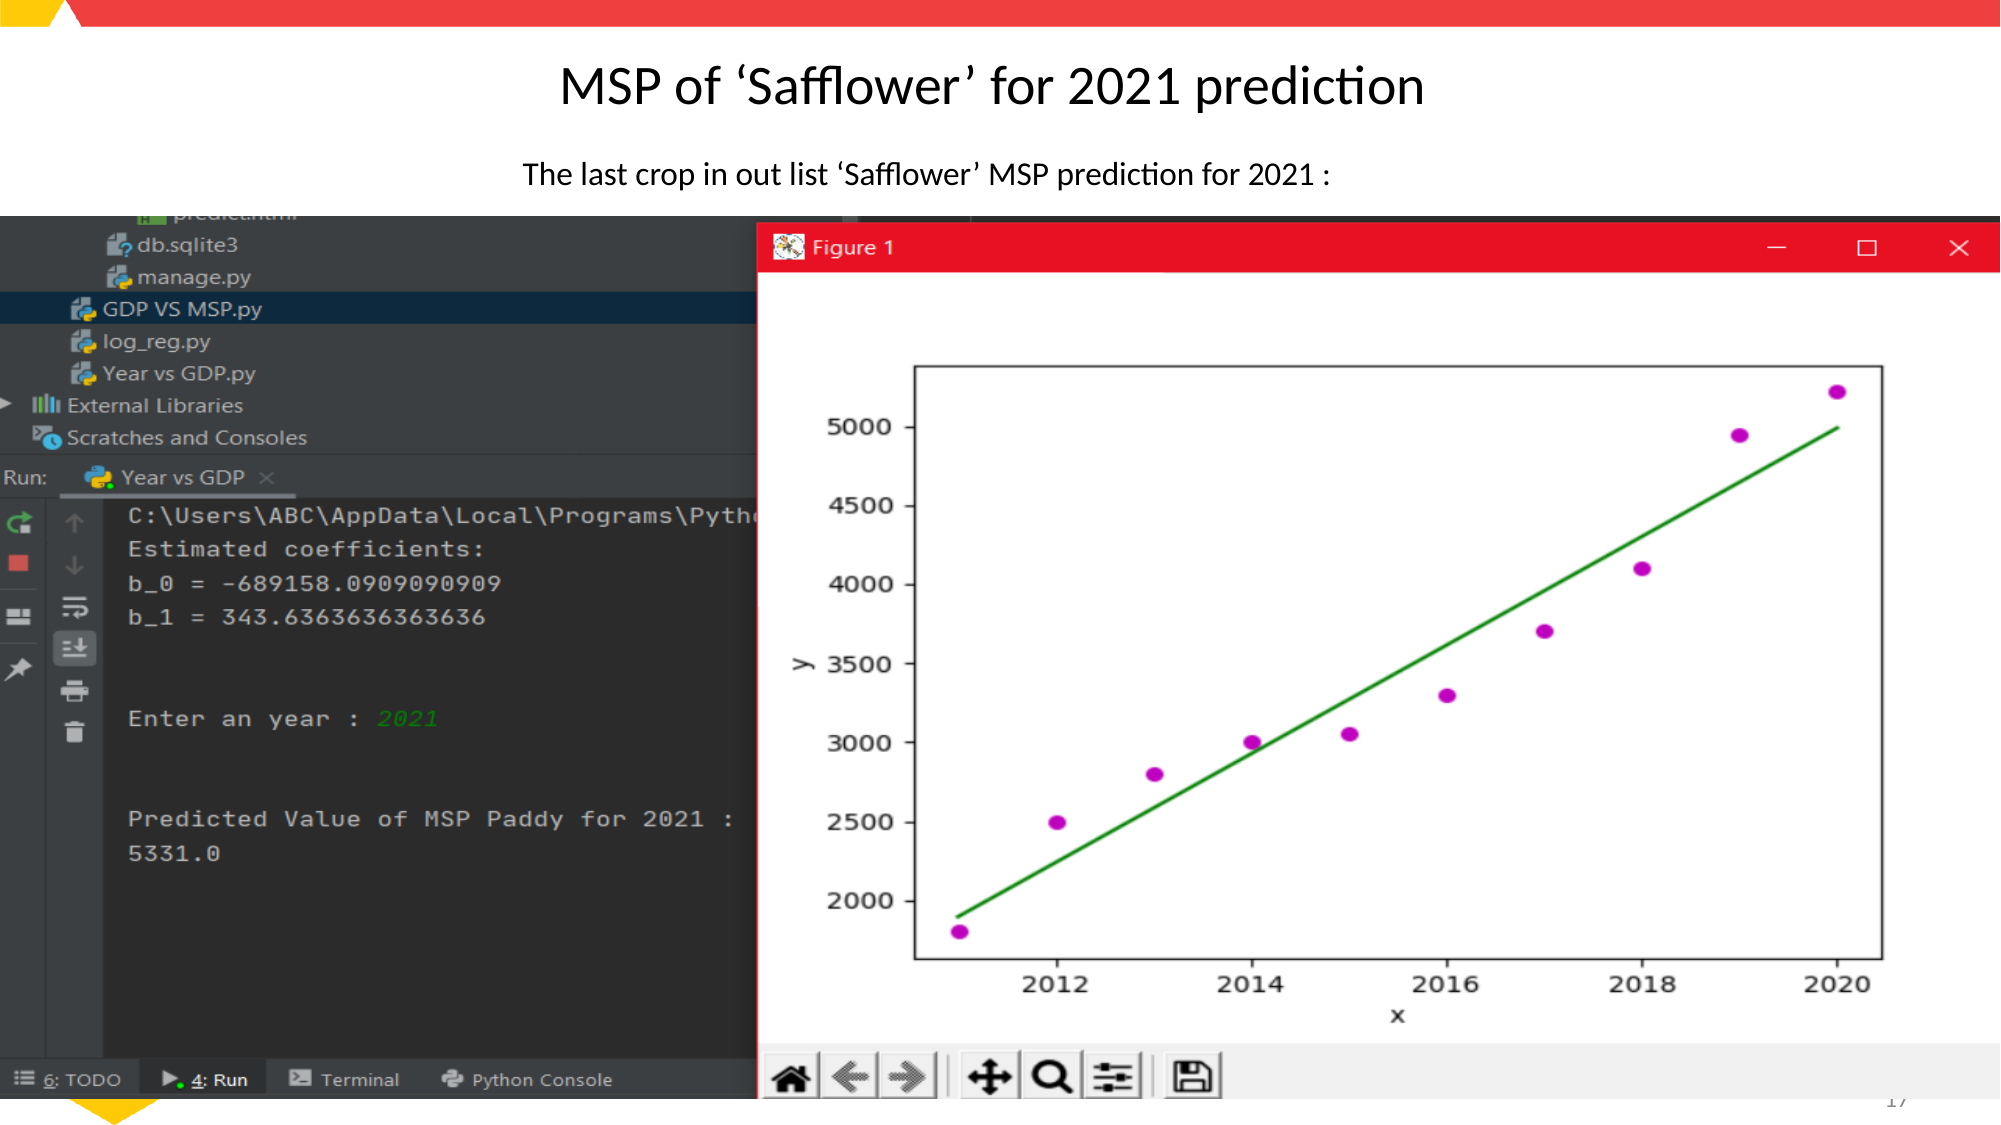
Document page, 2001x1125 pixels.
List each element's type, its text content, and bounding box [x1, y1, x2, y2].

list The last crop in out list ‘Safflower’ MSP prediction for 2021 : [507, 144, 1383, 214]
picture [0, 0, 2001, 1125]
title MSP of ‘Safflower’ for 2021 prediction [152, 40, 1848, 124]
